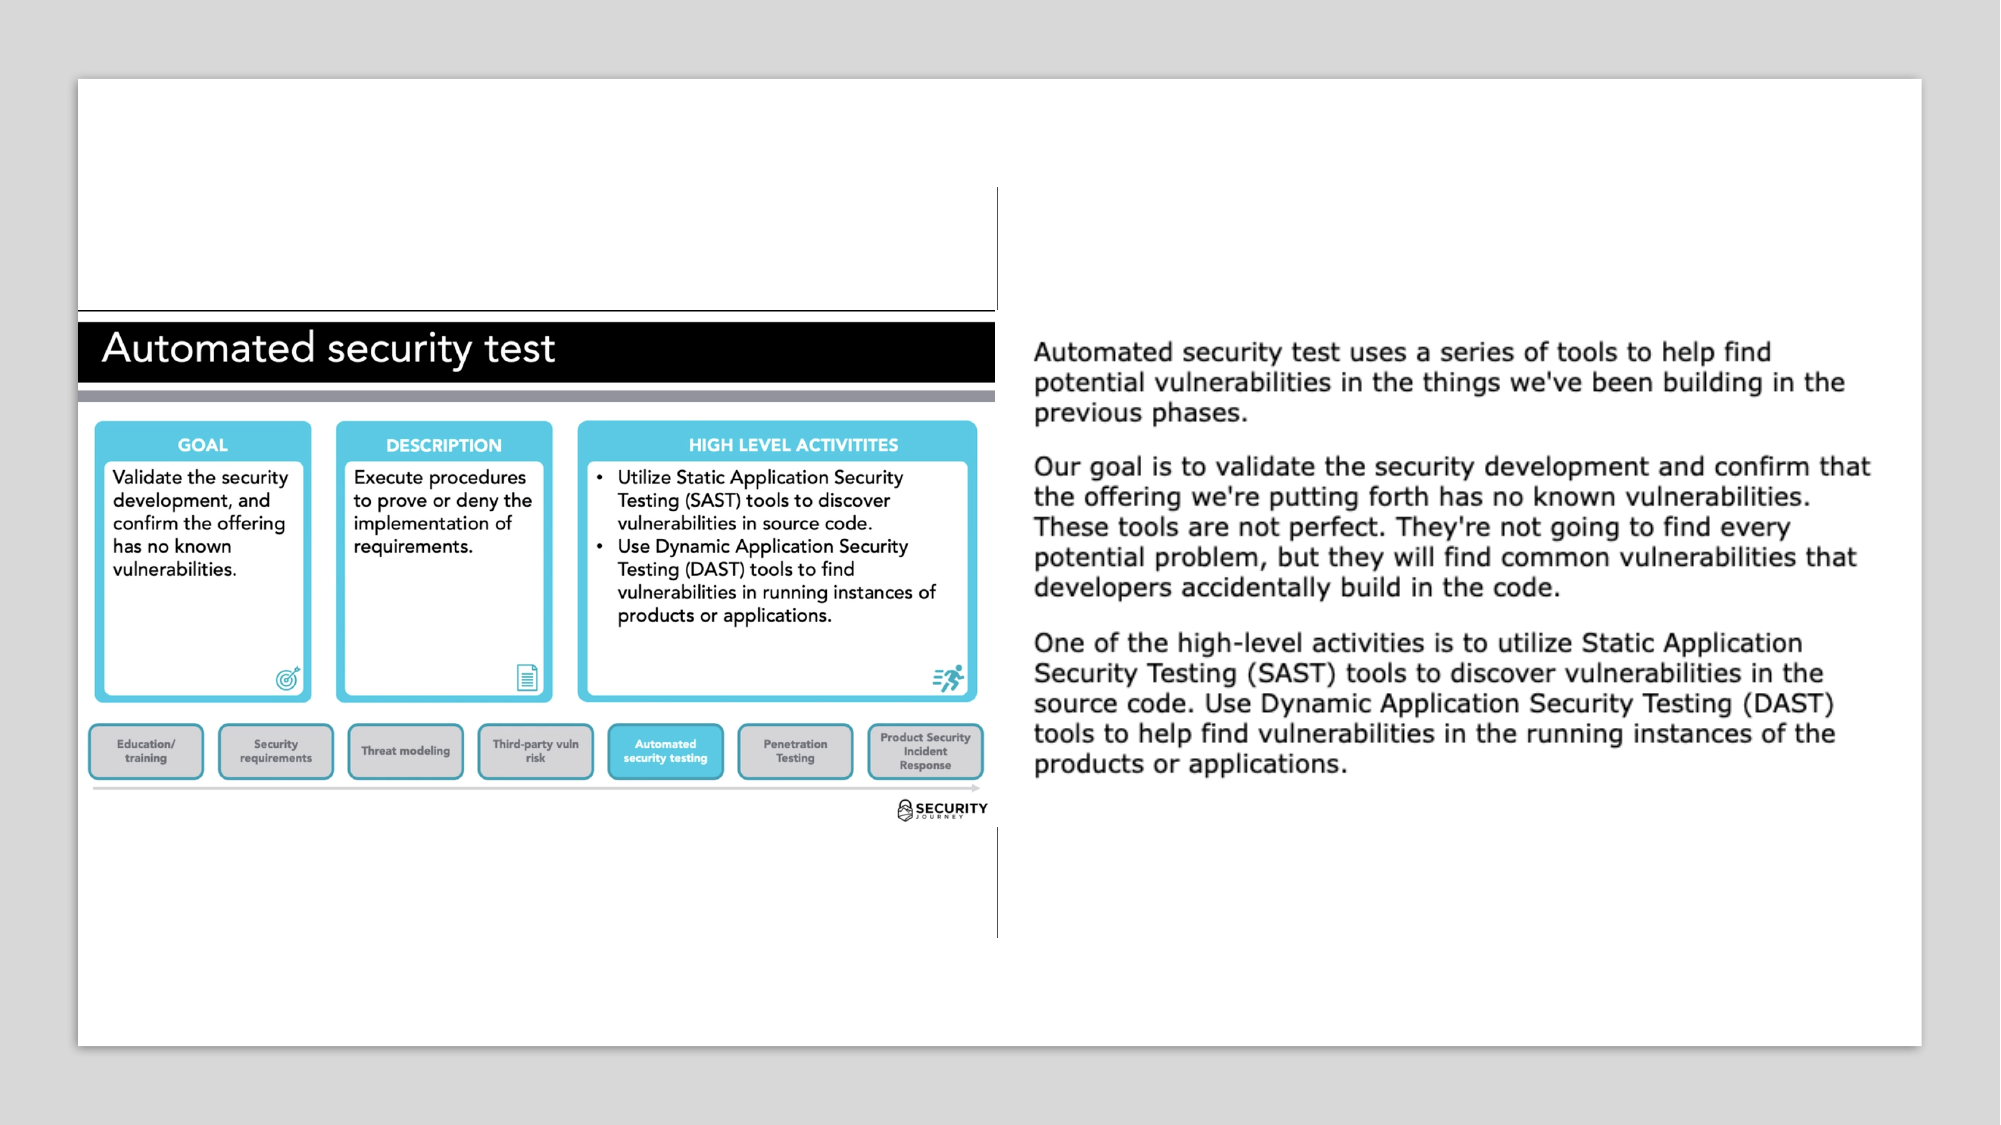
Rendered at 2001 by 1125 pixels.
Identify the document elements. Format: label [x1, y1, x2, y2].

picture [78, 310, 998, 827]
picture [1025, 336, 1894, 789]
text_box [77, 78, 1923, 1047]
text_box [0, 0, 2000, 1125]
